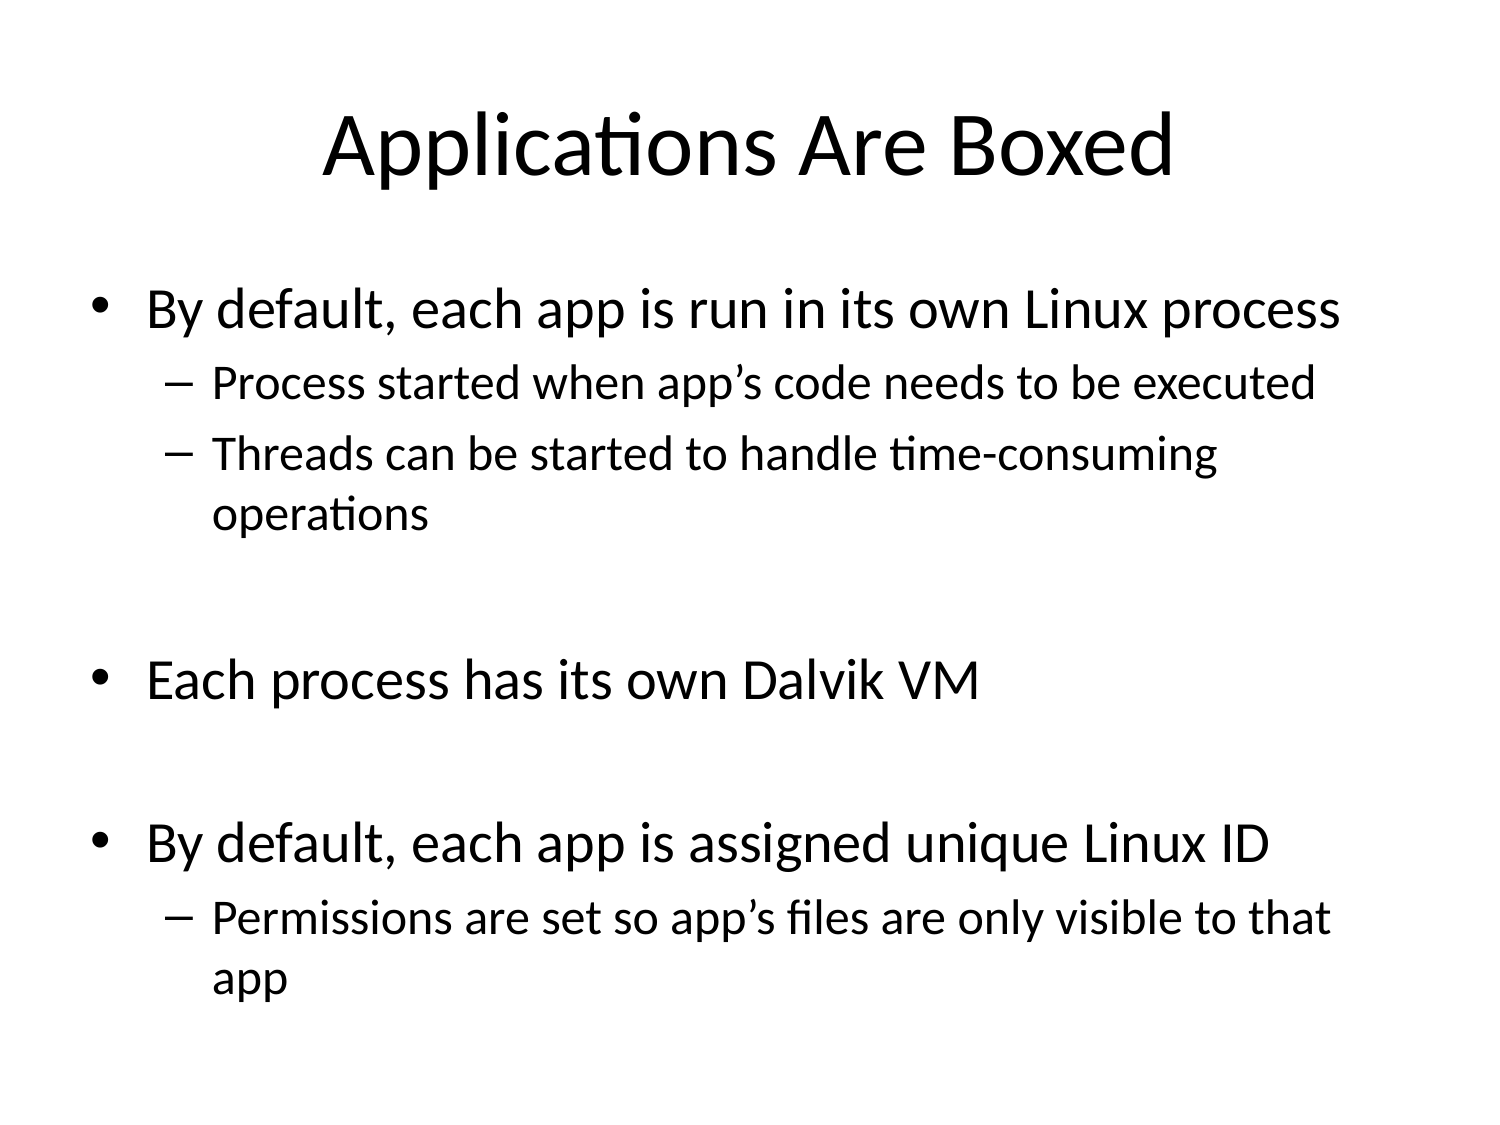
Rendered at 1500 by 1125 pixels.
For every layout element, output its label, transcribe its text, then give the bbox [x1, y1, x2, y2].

list By default, each app is run in its own Linux process Process started when app’s code needs to be executed Threads can be started to handle time-consuming operations Each process has its own Dalvik VM By default, each app is assigned unique Linux ID Permissions are set so app’s files are only visible to that app [74, 262, 1426, 1006]
title Applications Are Boxed [74, 44, 1426, 233]
